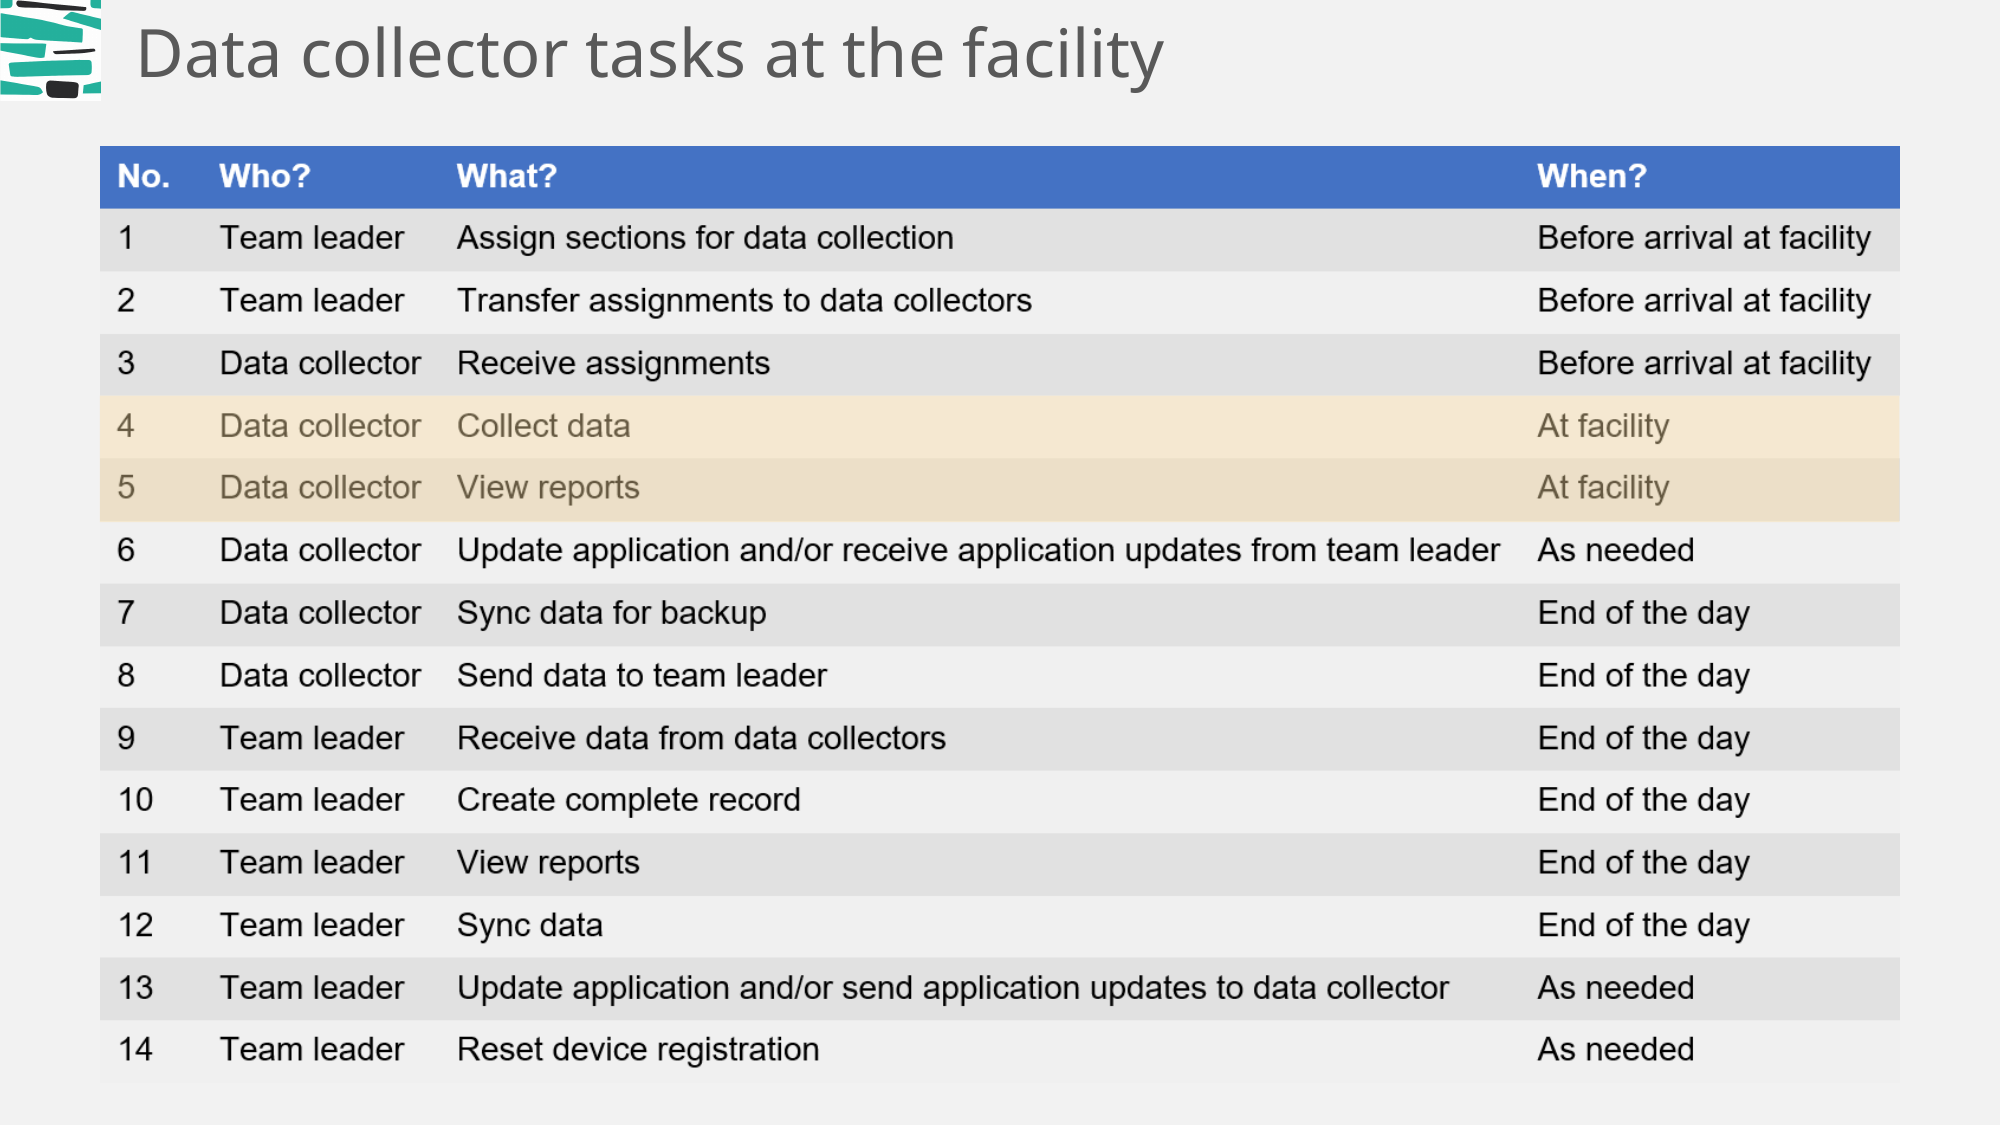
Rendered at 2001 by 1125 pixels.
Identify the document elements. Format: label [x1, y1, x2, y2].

text_box [0, 0, 1966, 101]
picture [100, 146, 1900, 1083]
